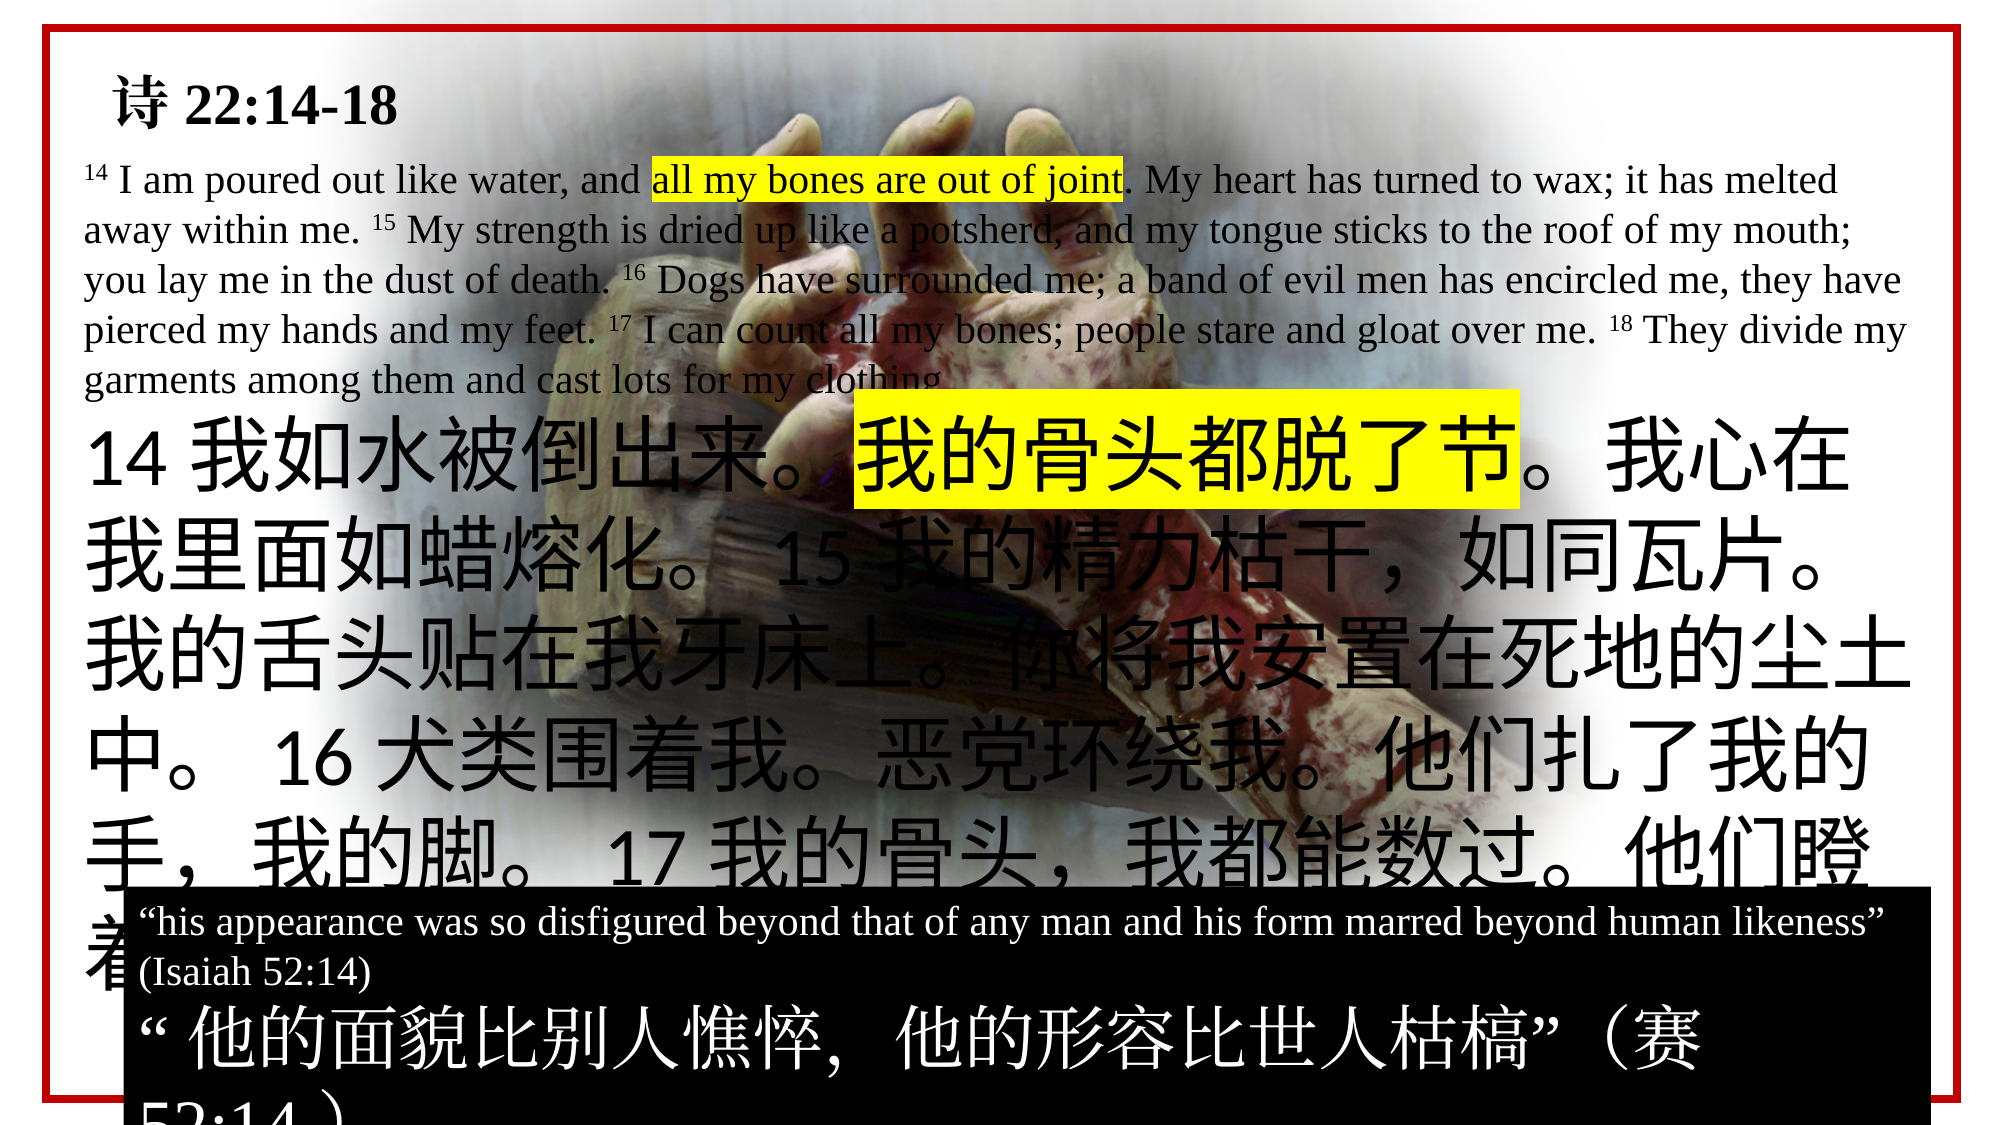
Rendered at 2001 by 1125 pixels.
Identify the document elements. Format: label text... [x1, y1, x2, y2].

text_box [45, 27, 301, 1100]
text_box 14 I am poured out like water, and all my bones are out of joint. My heart has turned to wax; it has melted away within me. 15 My strength is dried up like a potsherd, and my tongue sticks to the roof of my mouth; you lay me in the dust of death. 16 Dogs have surrounded me; a band of evil men has encircled me, they have pierced my hands and my feet. 17 I can count all my bones; people stare and gloat over me. 18 They divide my garments among them and cast lots for my clothing. 14我如水被倒出来。我的骨头都脱了节。我心在我里面如蜡熔化。15我的精力枯干，如同瓦片。我的舌头贴在我牙床上。你将我安置在死地的尘土中。16犬类围着我。恶党环绕我。他们扎了我的手，我的脚。17我的骨头，我都能数过。他们瞪着眼看我。18他们分我的外衣，为我的里衣拈阄。 [1629, 144, 1937, 1079]
picture [301, 0, 1629, 989]
text_box [1629, 27, 1958, 1100]
text_box 14 I am poured out like water, and all my bones are out of joint. My heart has turned to wax; it has melted away within me. 15 My strength is dried up like a potsherd, and my tongue sticks to the roof of my mouth; you lay me in the dust of death. 16 Dogs have surrounded me; a band of evil men has encircled me, they have pierced my hands and my feet. 17 I can count all my bones; people stare and gloat over me. 18 They divide my garments among them and cast lots for my clothing. 14我如水被倒出来。我的骨头都脱了节。我心在我里面如蜡熔化。15我的精力枯干，如同瓦片。我的舌头贴在我牙床上。你将我安置在死地的尘土中。16犬类围着我。恶党环绕我。他们扎了我的手，我的脚。17我的骨头，我都能数过。他们瞪着眼看我。18他们分我的外衣，为我的里衣拈阄。 [68, 144, 301, 1079]
text_box “his appearance was so disfigured beyond that of any man and his form marred beyond human likeness” (Isaiah 52:14) “他的面貌比别人憔悴，他的形容比世人枯槁”（赛52:14） [123, 886, 1931, 1125]
